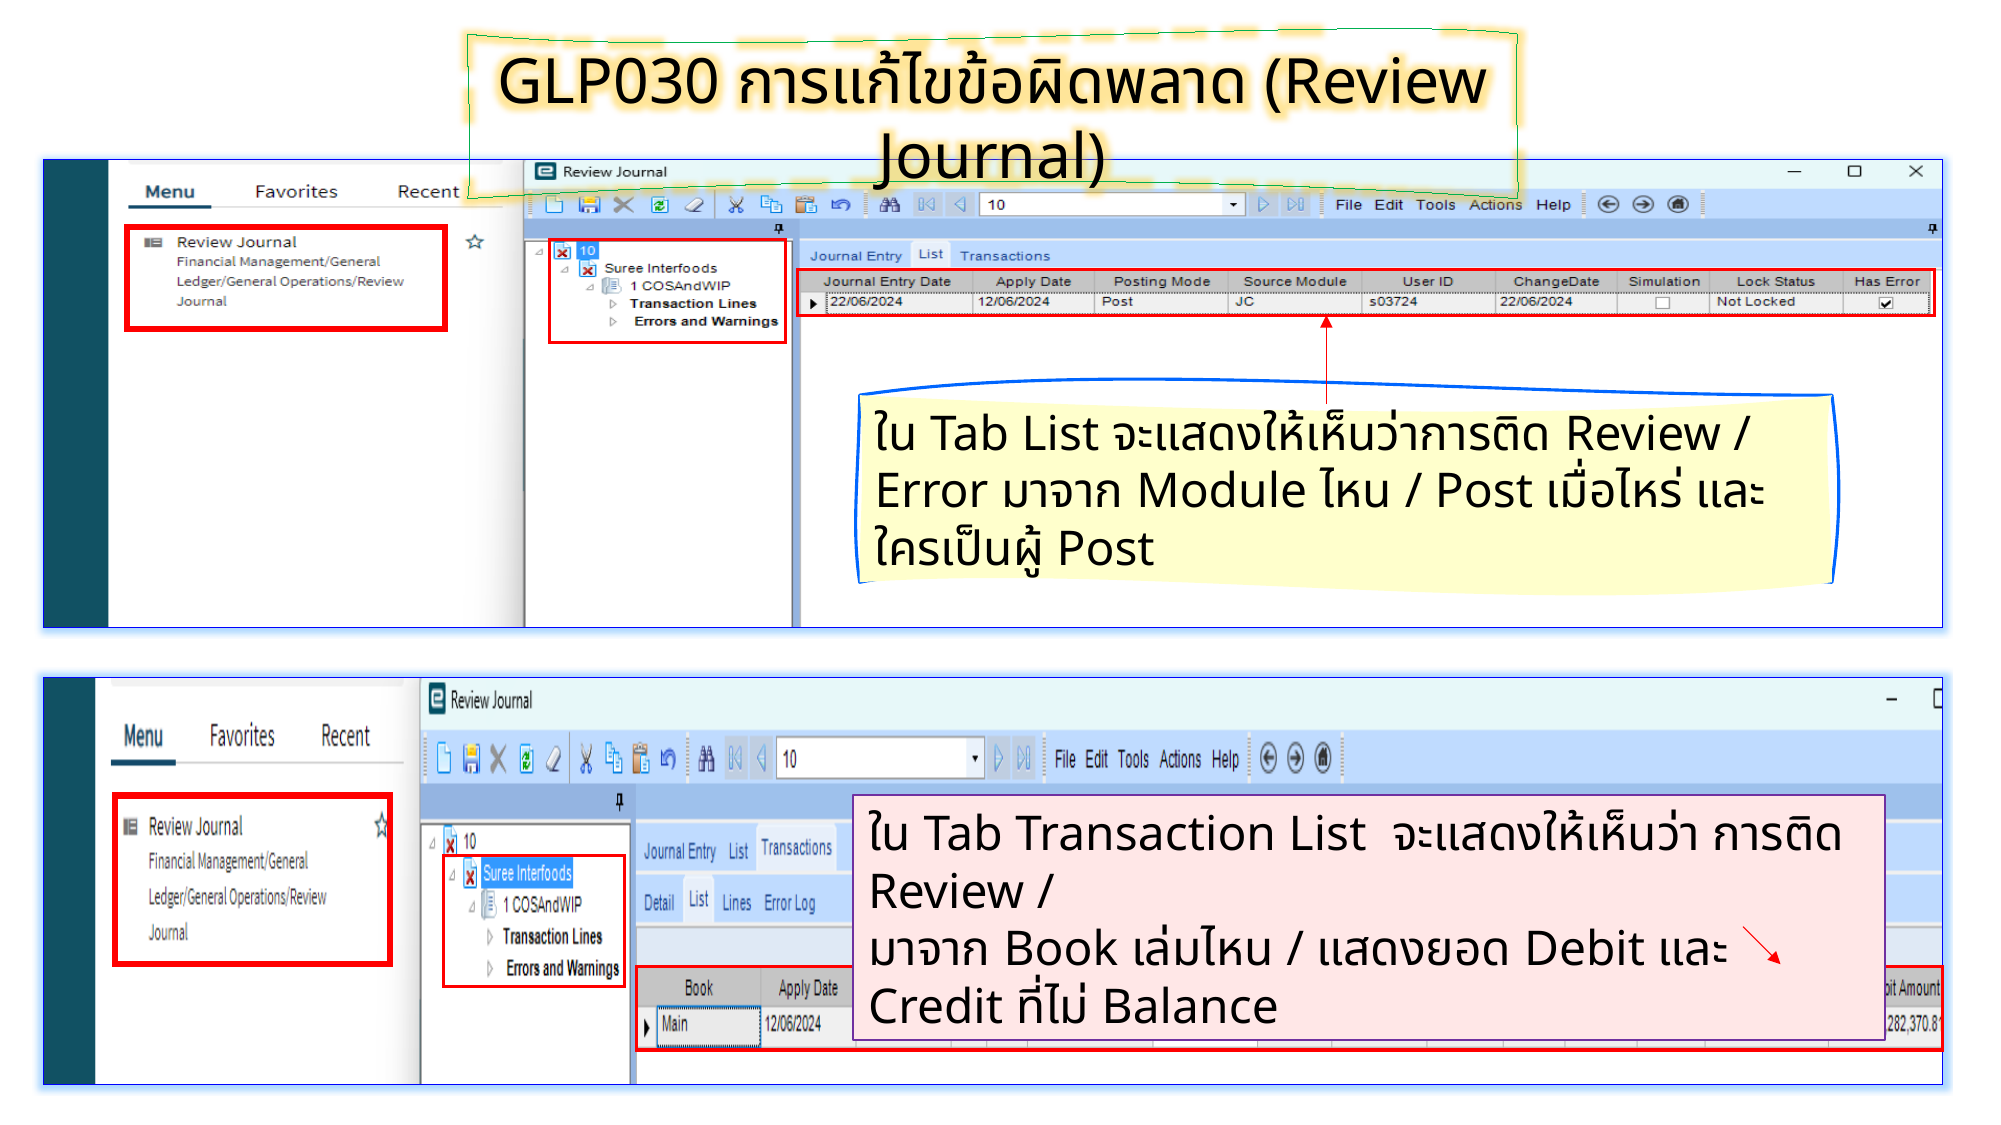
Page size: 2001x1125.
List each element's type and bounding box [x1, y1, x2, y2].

text_box [42, 34, 1943, 1085]
